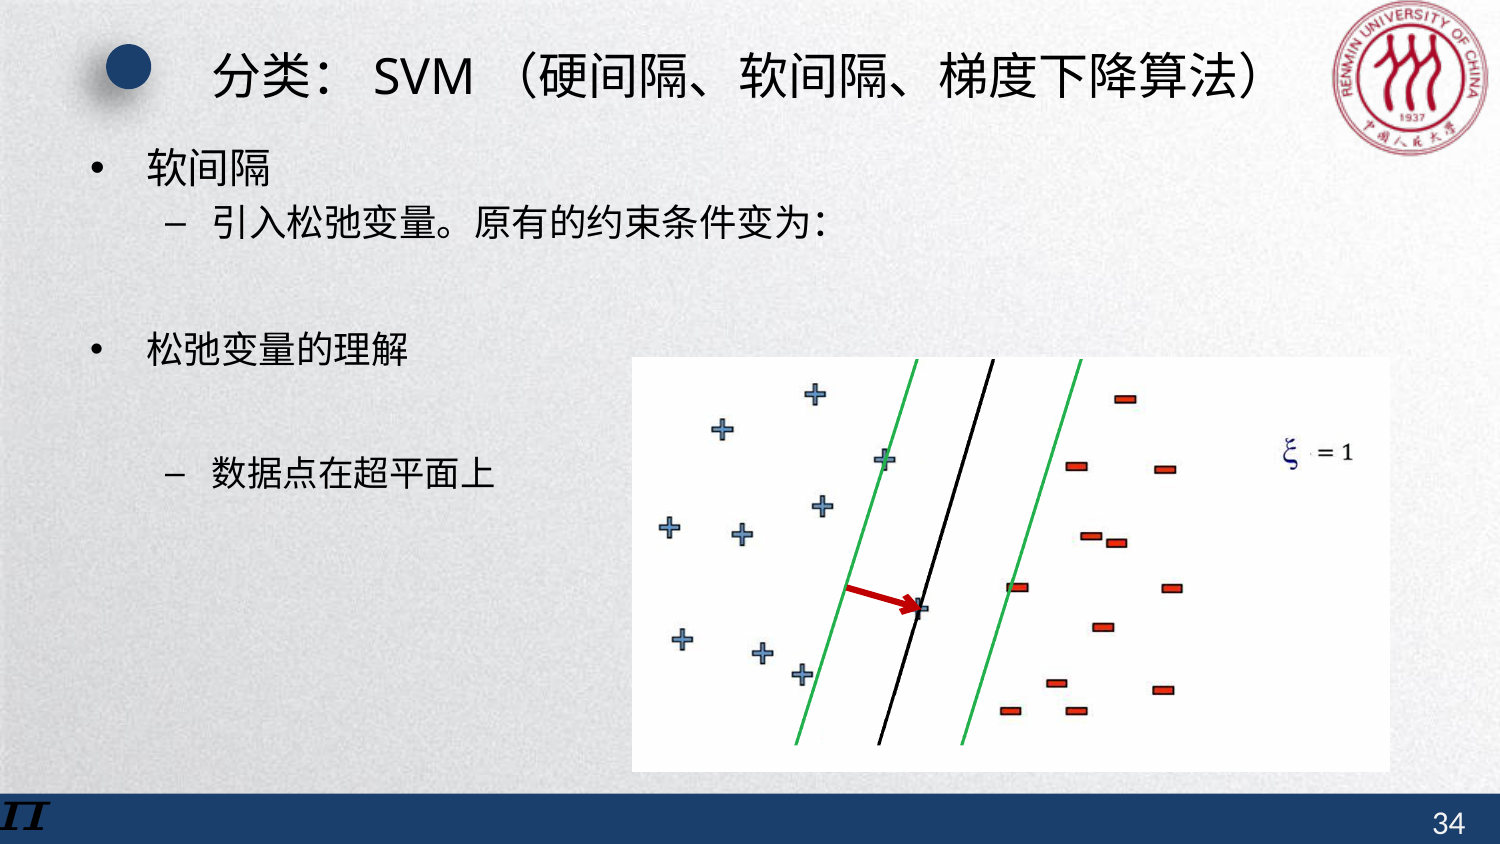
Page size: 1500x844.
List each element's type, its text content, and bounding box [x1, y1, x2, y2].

title 分类：SVM（硬间隔、软间隔、梯度下降算法） [75, 33, 1425, 116]
picture [0, 0, 1500, 793]
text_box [846, 587, 922, 610]
